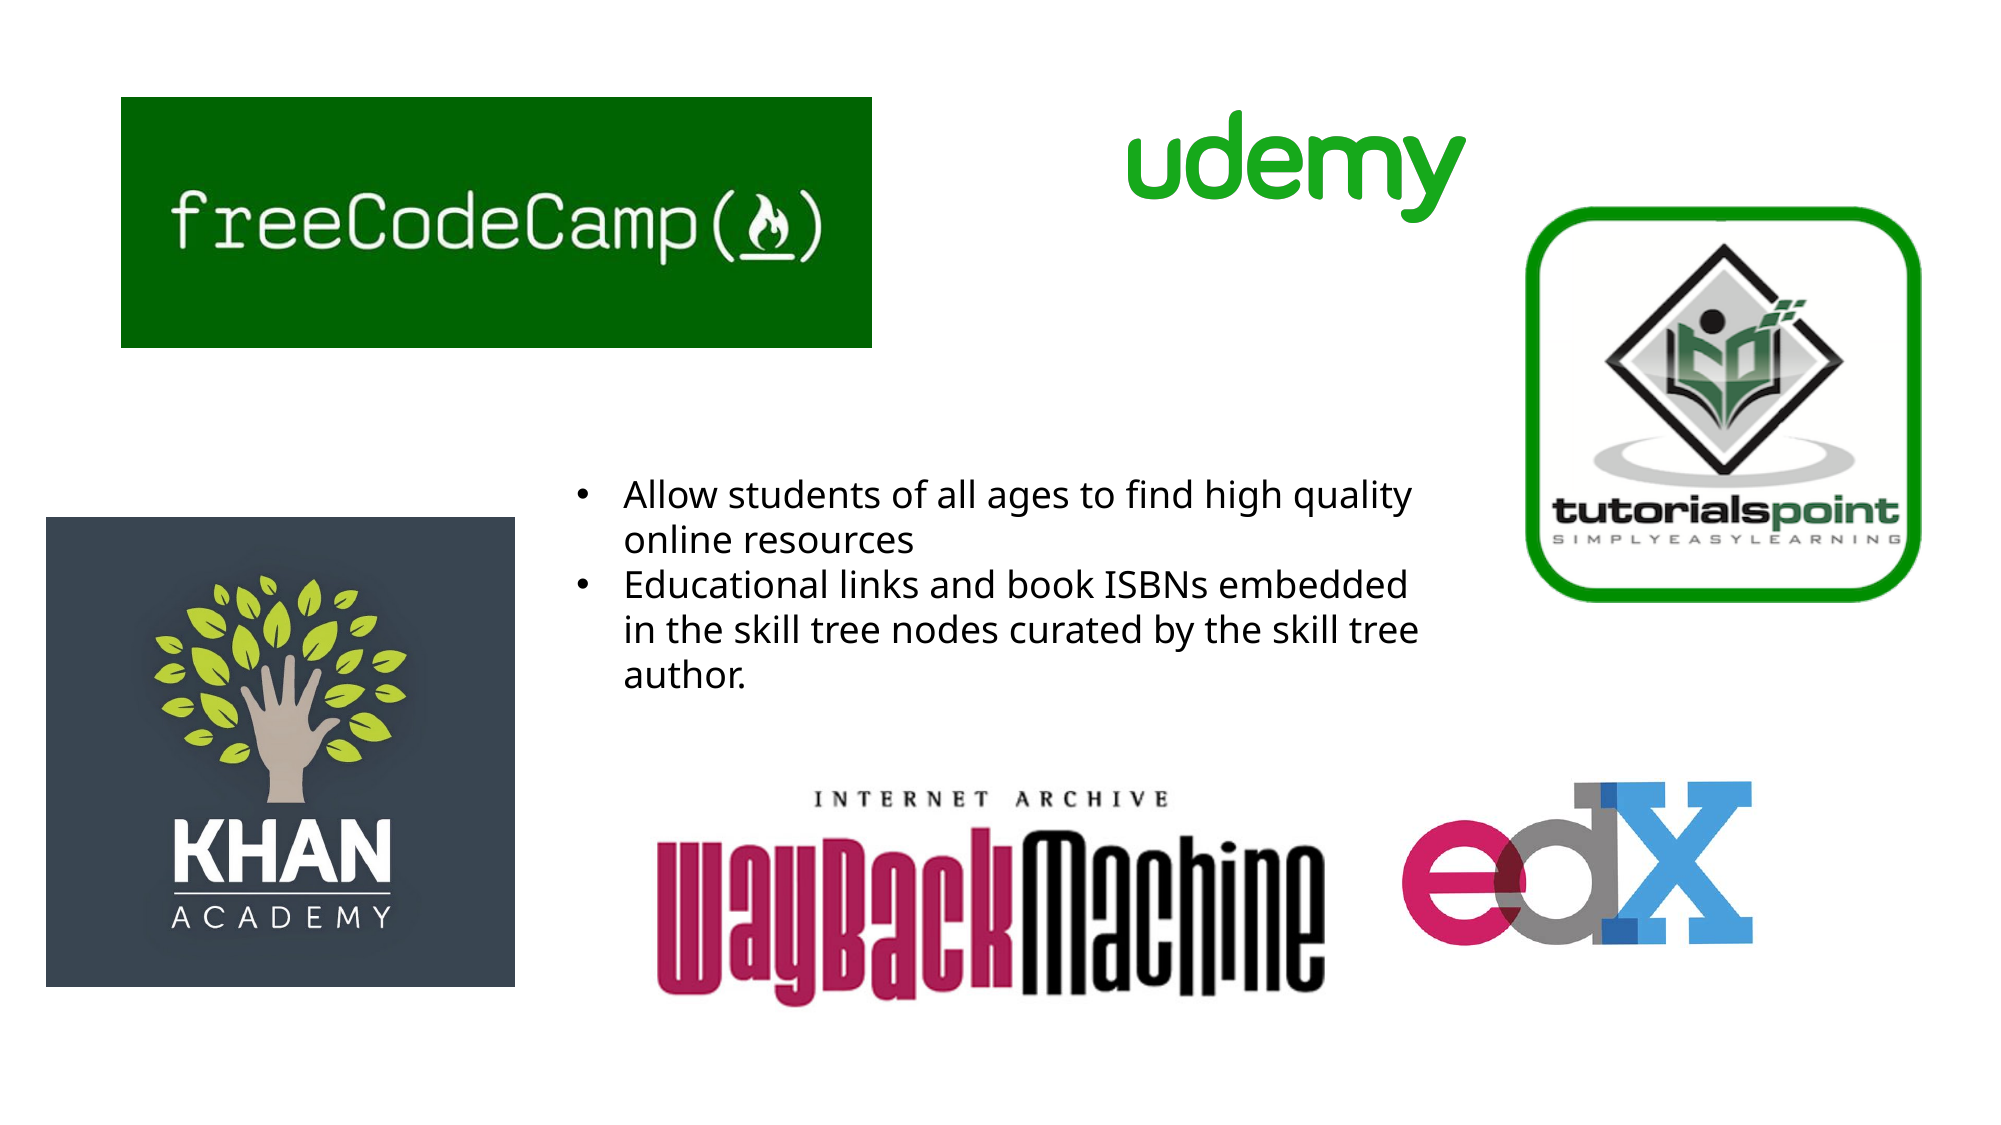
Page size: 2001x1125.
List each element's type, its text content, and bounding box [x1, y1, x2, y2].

picture [1128, 110, 1466, 223]
picture [121, 97, 872, 348]
text_box Allow students of all ages to find high quality online resources Educational links and book ISBNs embedded in the skill tree nodes curated by the skill tree author. [561, 463, 1439, 704]
picture [46, 517, 515, 987]
picture [599, 745, 1382, 1058]
picture [1525, 206, 1922, 603]
picture [1399, 778, 1758, 948]
